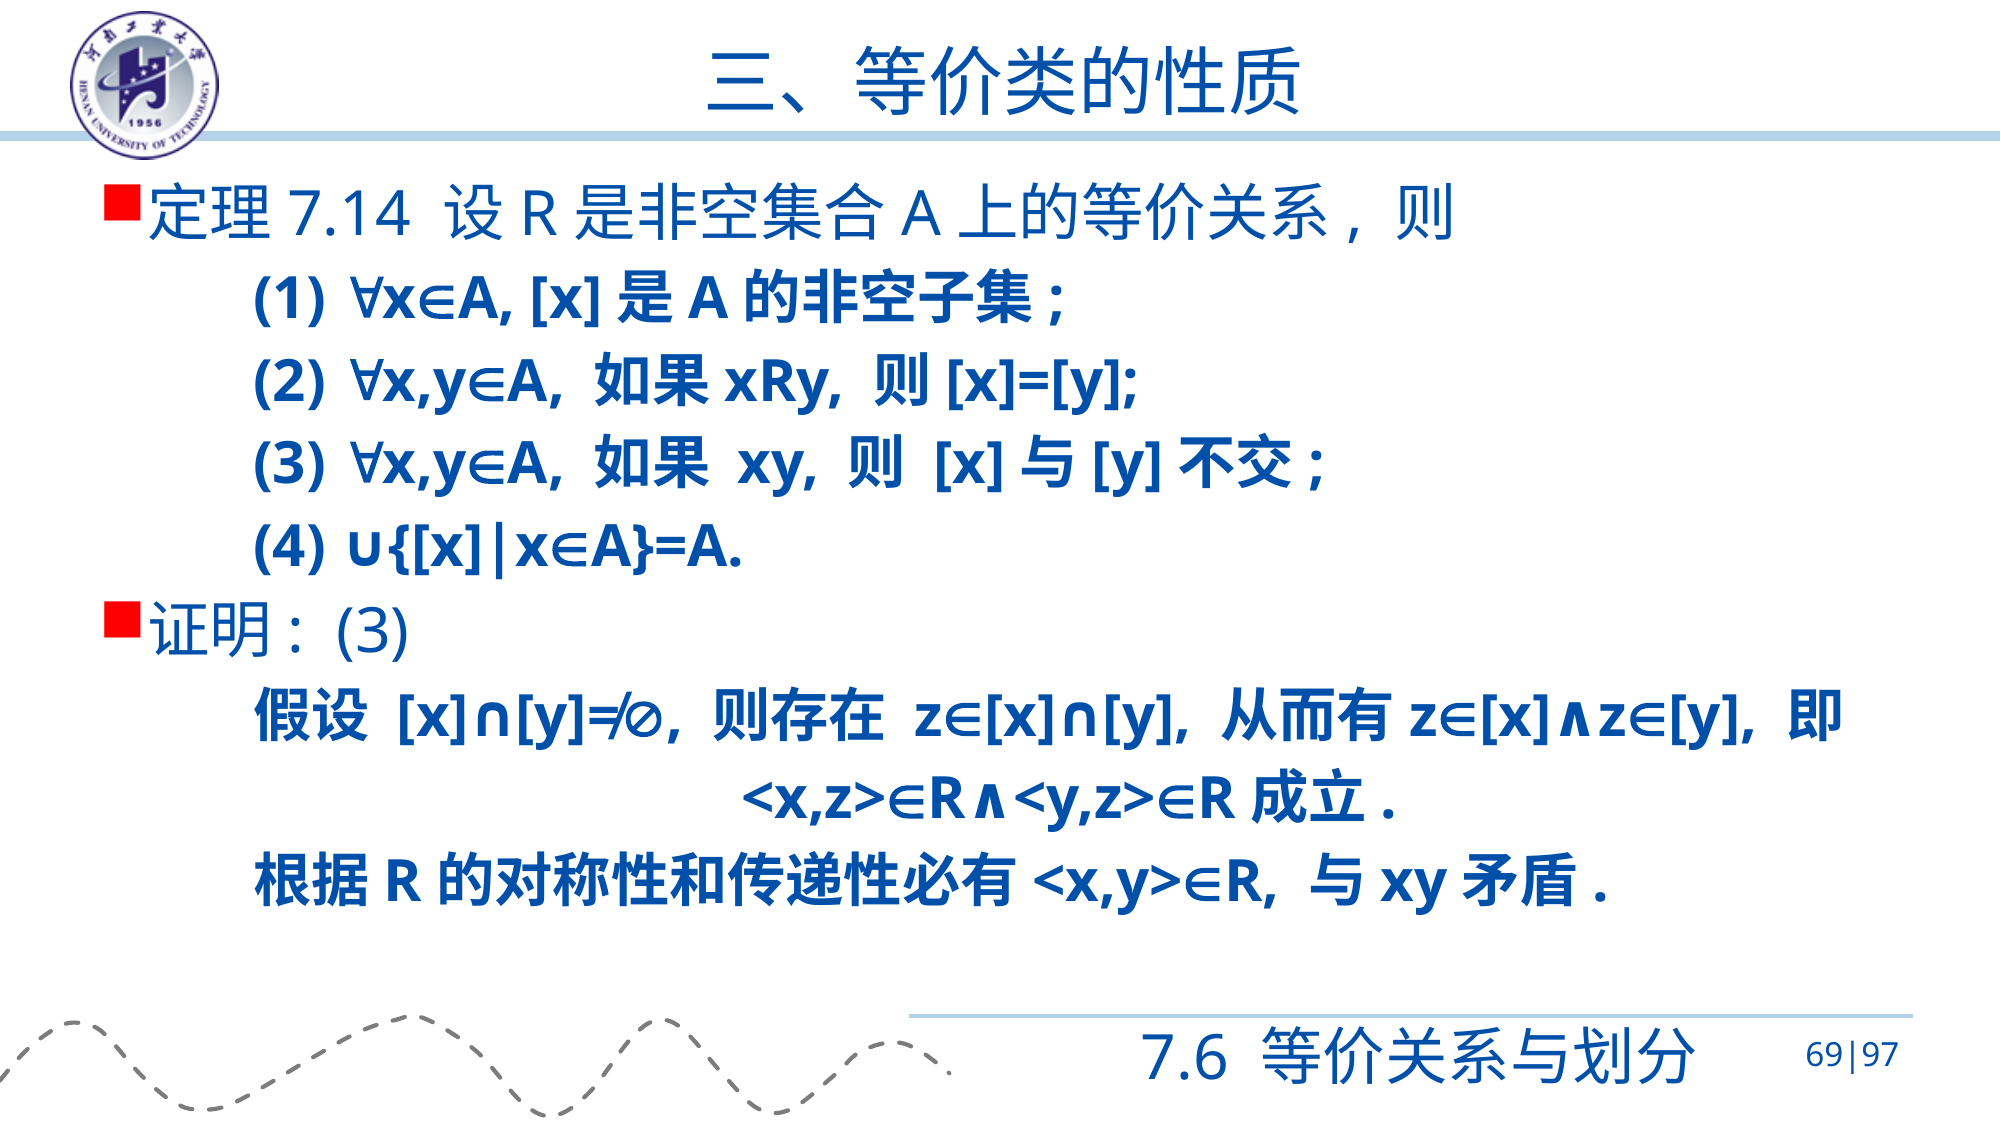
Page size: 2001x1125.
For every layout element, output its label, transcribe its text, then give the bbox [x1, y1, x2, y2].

picture [70, 11, 219, 160]
title 三、等价类的性质 [236, 36, 1772, 134]
slide_number 69|97 [1756, 1025, 1915, 1086]
list 7.6 等价关系与划分 [948, 1009, 1713, 1101]
